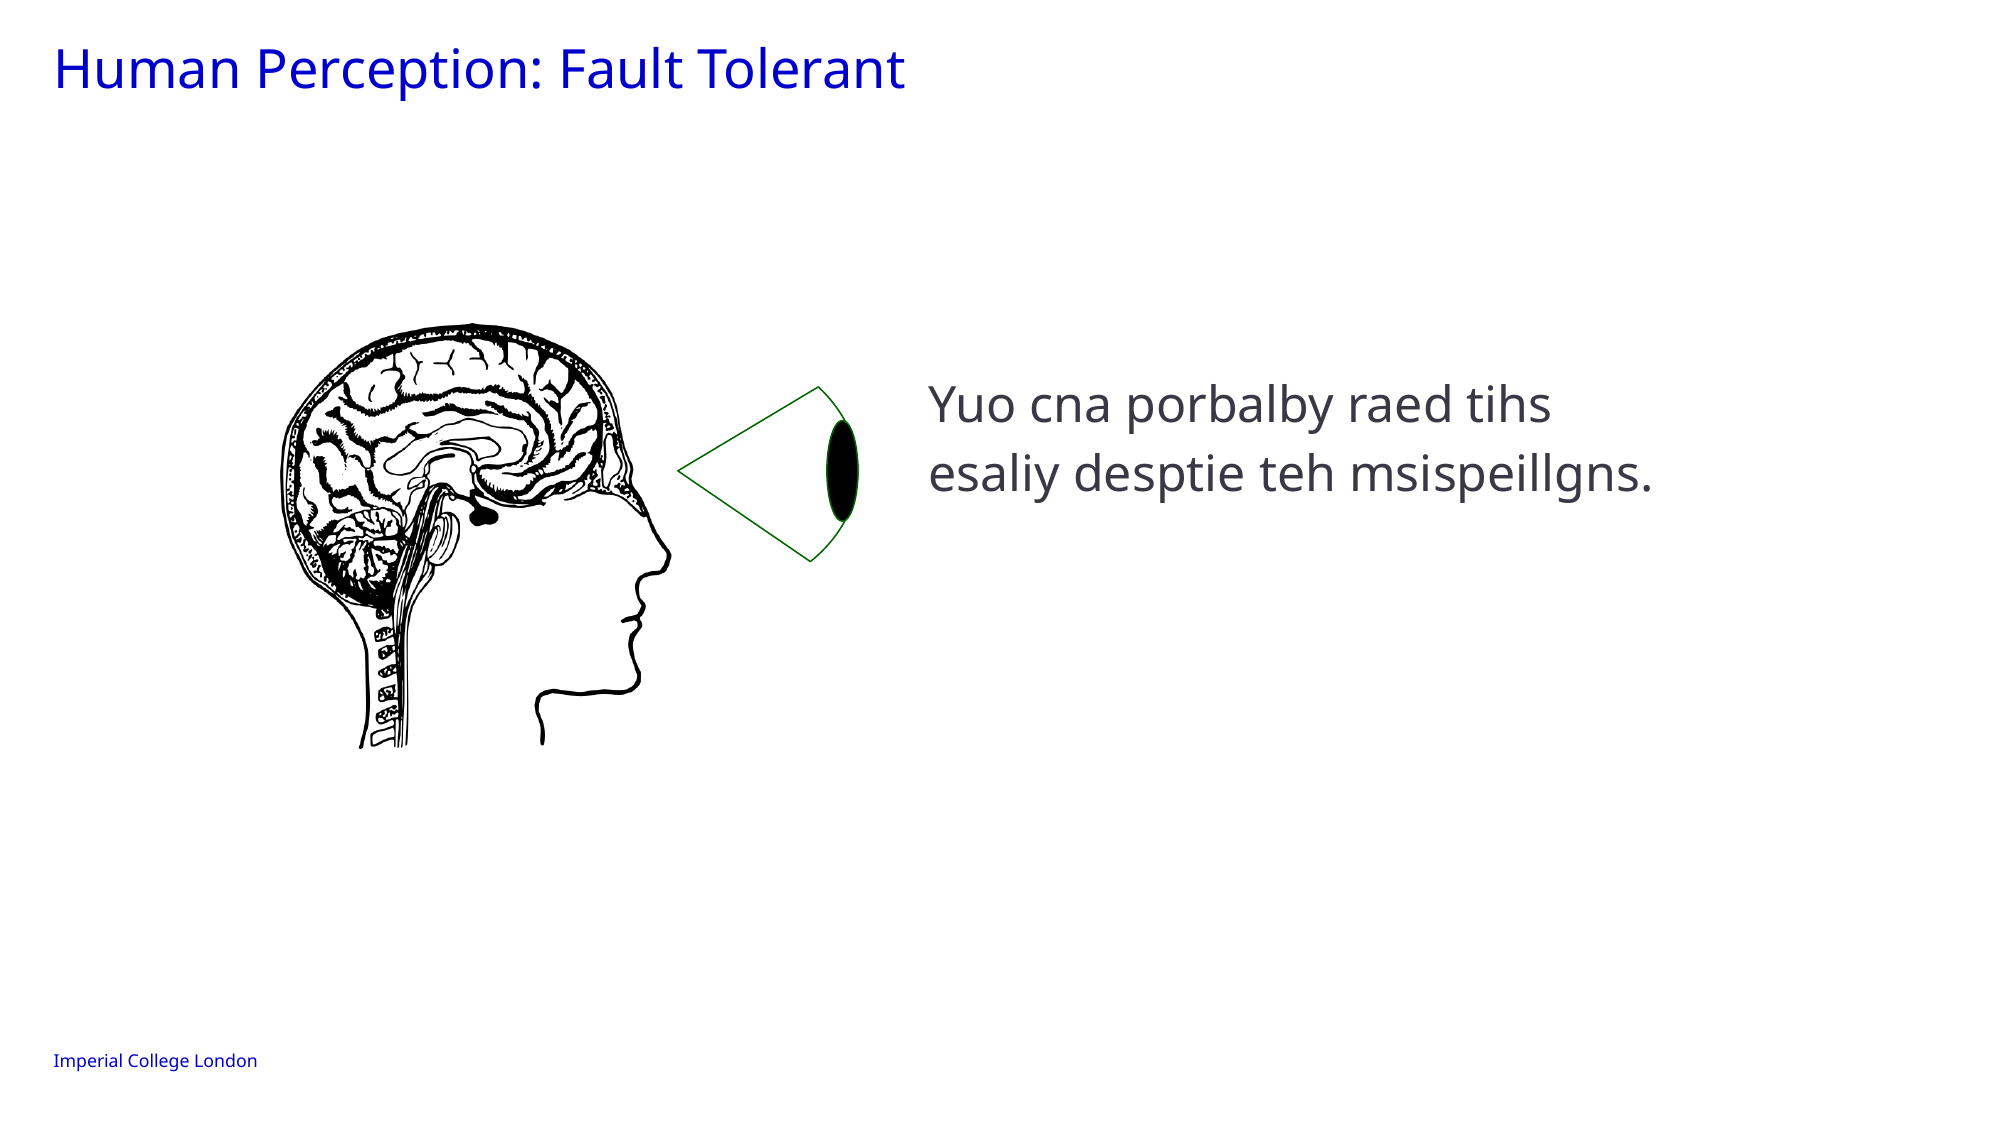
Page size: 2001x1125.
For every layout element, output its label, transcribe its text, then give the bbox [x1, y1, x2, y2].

text_box Yuo cna porbalby raed tihs esaliy desptie teh msispeillgns. [913, 348, 1696, 517]
title Human Perception: Fault Tolerant [53, 41, 1947, 104]
picture [262, 323, 689, 749]
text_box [497, 336, 858, 606]
